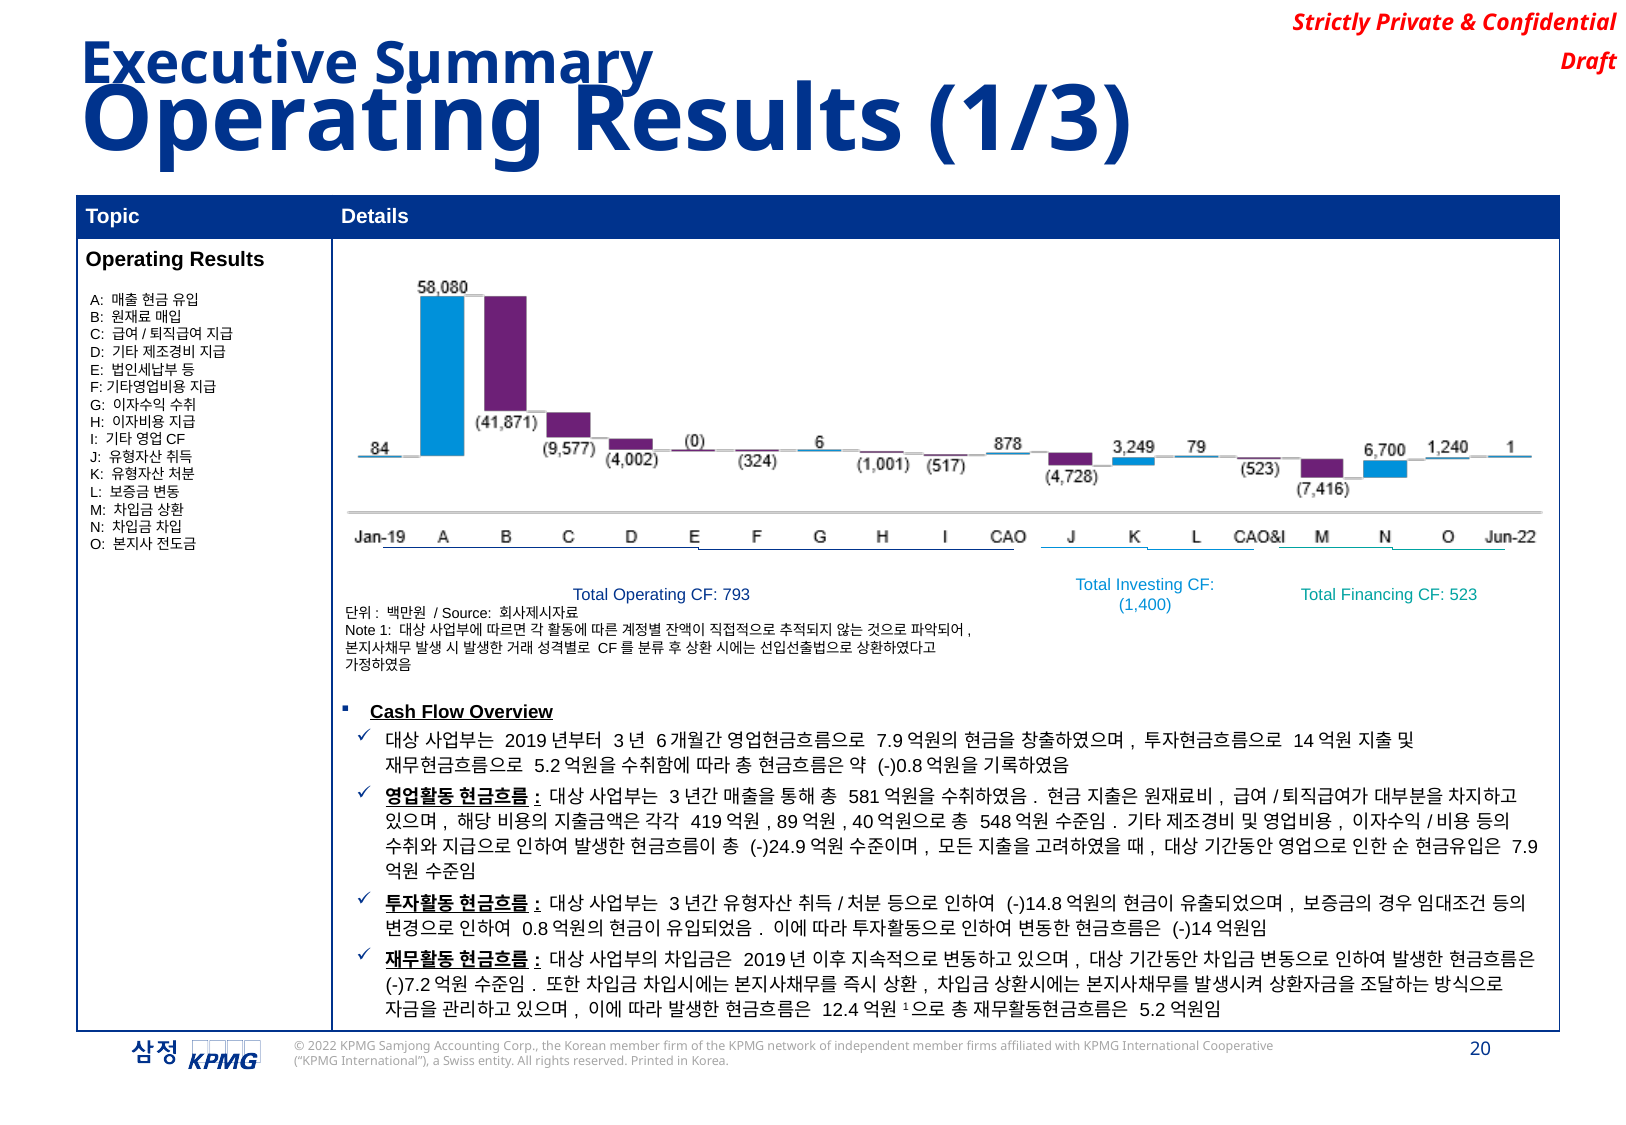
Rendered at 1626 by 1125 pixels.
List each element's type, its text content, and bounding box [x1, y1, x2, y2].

text_box Total Financing CF: 523 [1394, 583, 1501, 604]
table_cell Operating Results [78, 239, 331, 1030]
text_box Operating Results (1/3) [65, 83, 1475, 178]
text_box 단위: 백만원 / Source: 회사제시자료 Note 1: 대상 사업부에 따르면 각 활동에 따른 계정별 잔액이 직접적으로 추적되지 않는 것으로 파악되어, 본지사채무 발생 시 발생한 거래 성격별로 CF를 분류 후 상환 시에는 선입선출법으로 상환하였다고 가정하였음 [339, 561, 697, 716]
picture [700, 250, 1560, 560]
table_cell Cash Flow Overview 대상 사업부는 2019년부터 3년 6개월간 영업현금흐름으로 7.9억원의 현금을 창출하였으며, 투자현금흐름으로 14억원 지출 및 재무현금흐름으로 5.2억원을 수취함에 따라 총 현금흐름은 약 (-)0.8억원을 기록하였음 영업활동 현금흐름: 대상 사업부는 3년간 매출을 통해 총 581억원을 수취하였음. 현금 지출은 원재료비, 급여/퇴직급여가 대부분을 차지하고 있으며, 해당 비용의 지출금액은 각각 419억원, 89억원, 40억원으로 총 548억원 수준임. 기타 제조경비 및 영업비용, 이자수익/비용 등의 수취와 지급으로 인하여 발생한 현금흐름이 총 (-)24.9억원 수준이며, 모든 지출을 고려하였을 때, 대상 기간동안 영업으로 인한 순 현금유입은 7.9억원 수준임 투자활동 현금흐름: 대상 사업부는 3년간 유형자산 취득/처분 등으로 인하여 (-)14.8억원의 현금이 유출되었으며, 보증금의 경우 임대조건 등의 변경으로 인하여 0.8억원의 현금이 유입되었음. 이에 따라 투자활동으로 인하여 변동한 현금흐름은 (-)14억원임 재무활동 현금흐름: 대상 사업부의 차입금은 2019년 이후 지속적으로 변동하고 있으며, 대상 기간동안 차입금 변동으로 인하여 발생한 현금흐름은 (-)7.2억원 수준임. 또한 차입금 차입시에는 본지사채무를 즉시 상환, 차입금 상환시에는 본지사채무를 발생시켜 상환자금을 조달하는 방식으로 자금을 관리하고 있으며, 이에 따라 발생한 현금흐름은 12.4억원1으로 총 재무활동현금흐름은 5.2억원임 [333, 239, 1559, 1030]
text_box 단위: 백만원 / Source: 회사제시자료 Note 1: 대상 사업부에 따르면 각 활동에 따른 계정별 잔액이 직접적으로 추적되지 않는 것으로 파악되어, 본지사채무 발생 시 발생한 거래 성격별로 CF를 분류 후 상환 시에는 선입선출법으로 상환하였다고 가정하였음 [700, 561, 984, 716]
text_box Total Investing CF: (1,400) [1042, 573, 1146, 614]
picture [335, 250, 697, 560]
text_box Total Financing CF: 523 [1277, 583, 1391, 604]
table_header Details [333, 196, 1559, 238]
picture [129, 1038, 263, 1071]
text_box Executive Summary [65, 37, 1475, 83]
text_box A: 매출 현금 유입 B: 원재료 매입 C: 급여/퇴직급여 지급 D: 기타 제조경비 지급 E: 법인세납부 등 F:기타영업비용 지급 G: 이자수익 수취 H: 이자비용 지급 I: 기타 영업CF J: 유형자산 취득 K: 유형자산 처분 L: 보증금 변동 M: 차입금 상환 N: 차입금 차입 O: 본지사 전도금 [90, 290, 241, 553]
text_box Total Investing CF: (1,400) [1149, 573, 1249, 614]
table_header Topic [78, 196, 331, 238]
